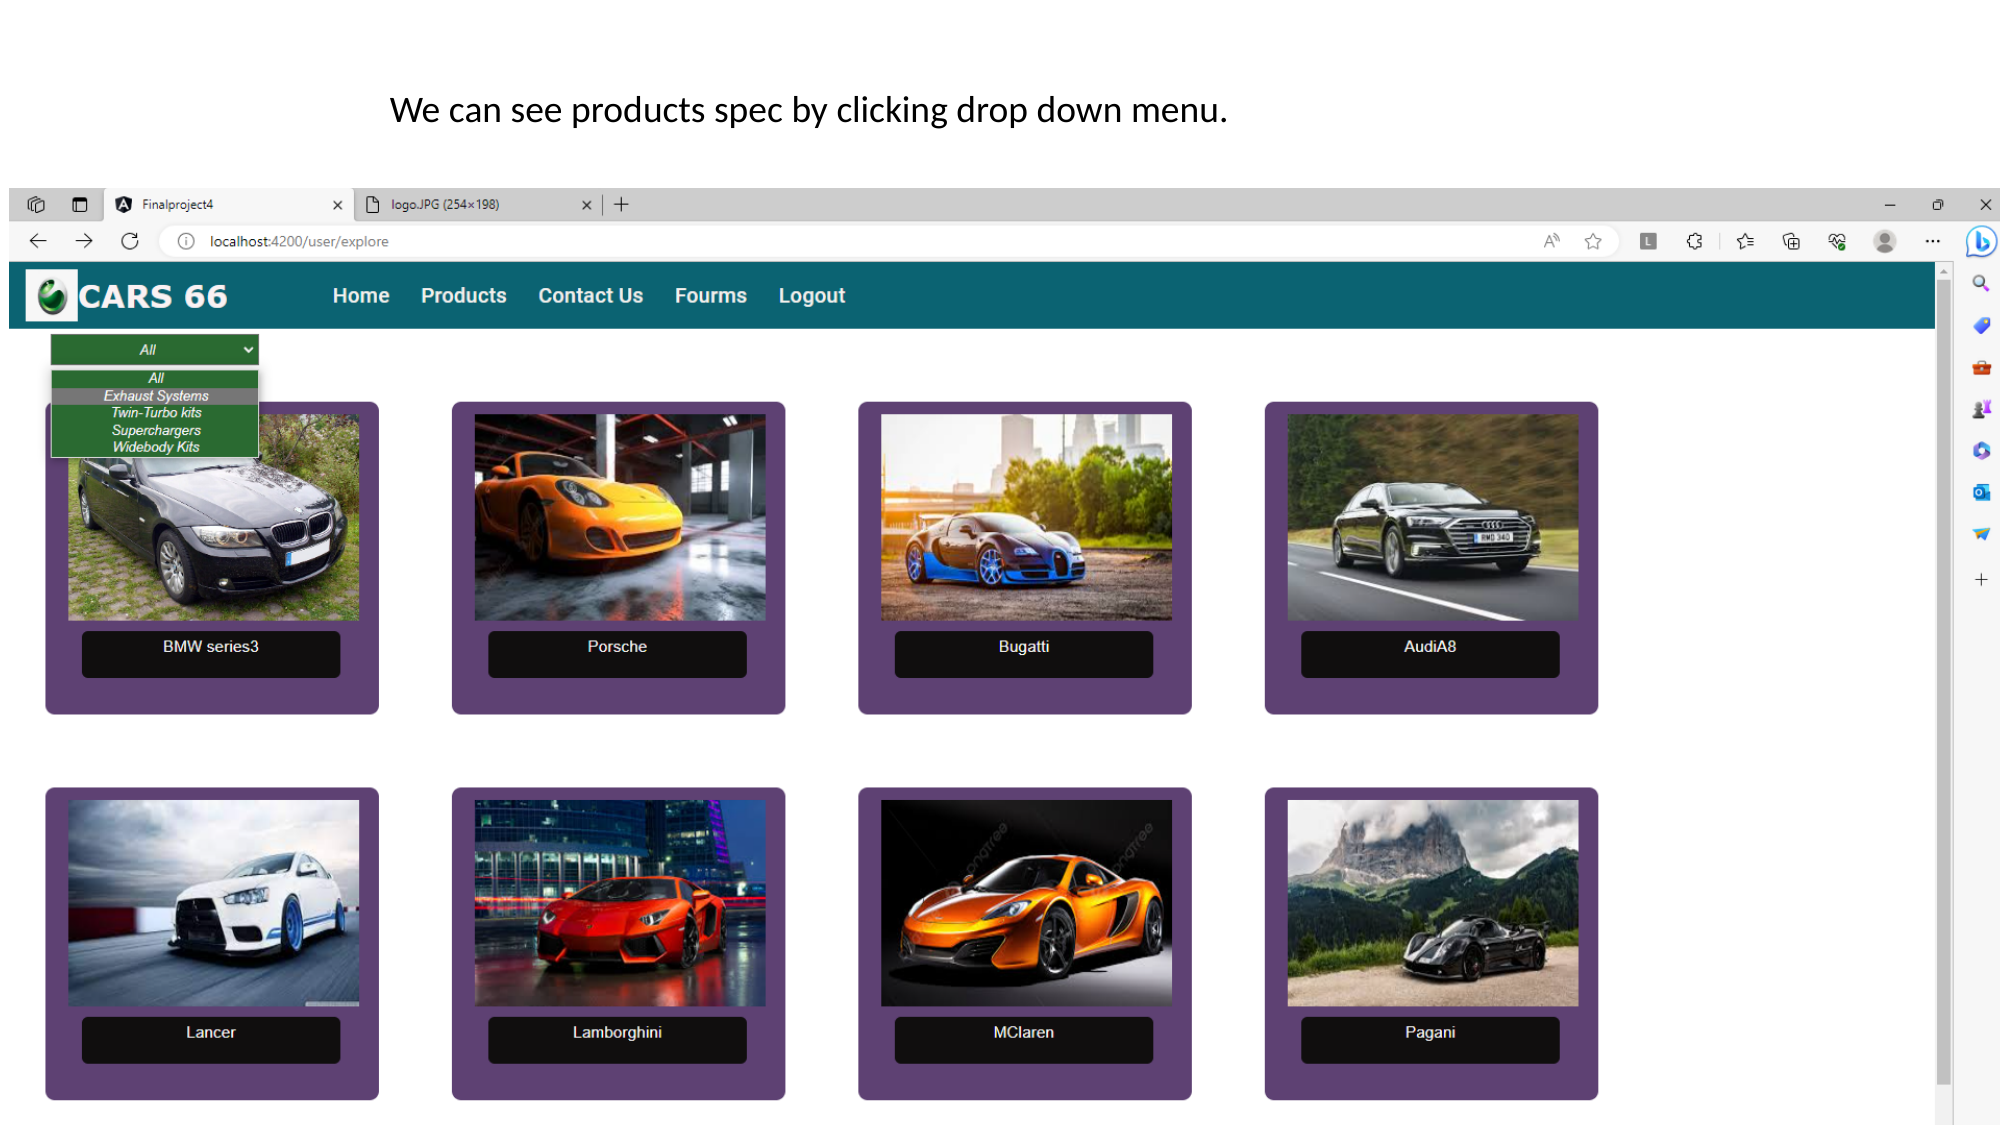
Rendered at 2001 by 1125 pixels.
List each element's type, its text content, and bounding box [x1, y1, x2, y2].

picture [9, 188, 2000, 1125]
text_box We can see products spec by clicking drop down menu. [374, 78, 1684, 138]
